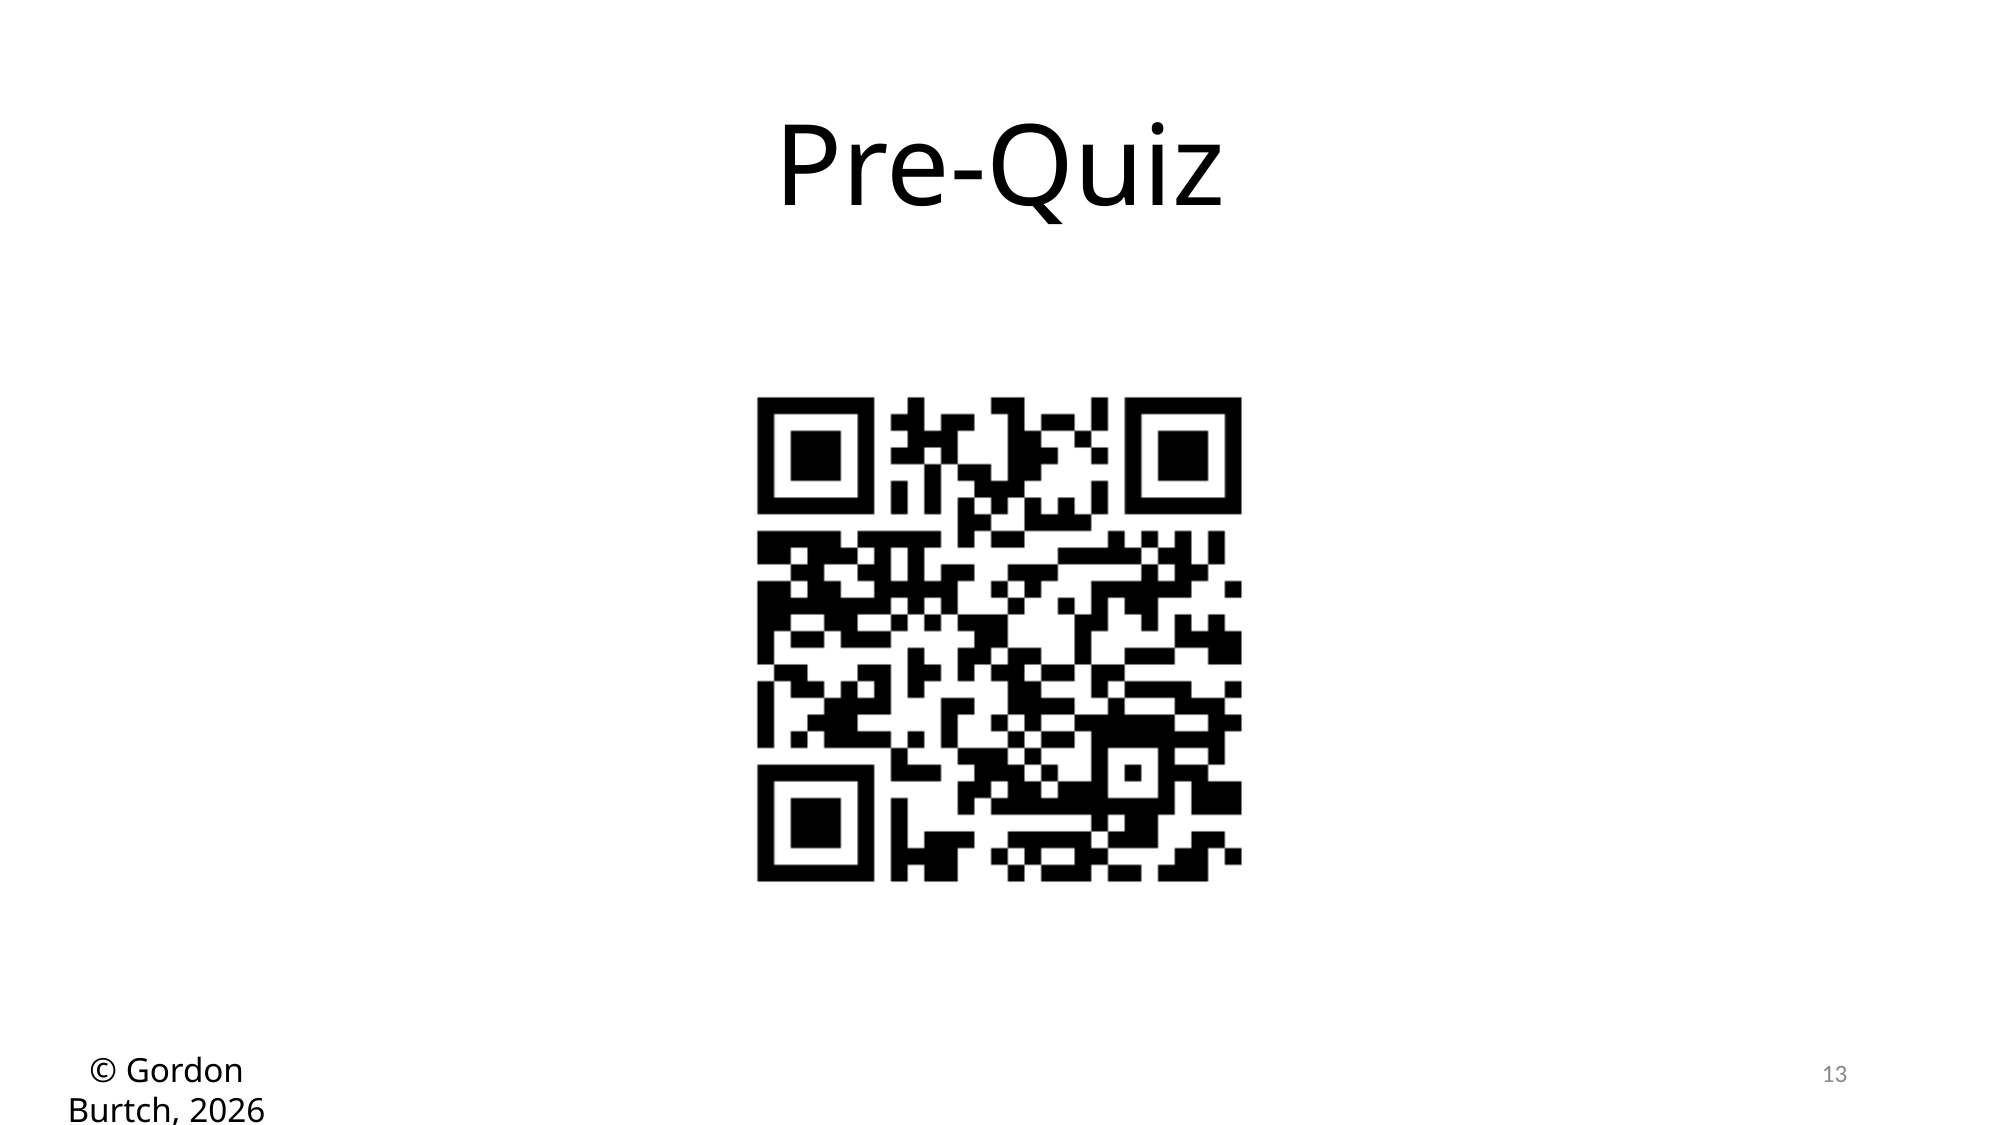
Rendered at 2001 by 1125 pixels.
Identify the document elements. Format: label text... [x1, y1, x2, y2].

slide_number 13 [1412, 1042, 1863, 1103]
text_box Pre-Quiz [536, 85, 1464, 236]
picture [687, 327, 1313, 953]
